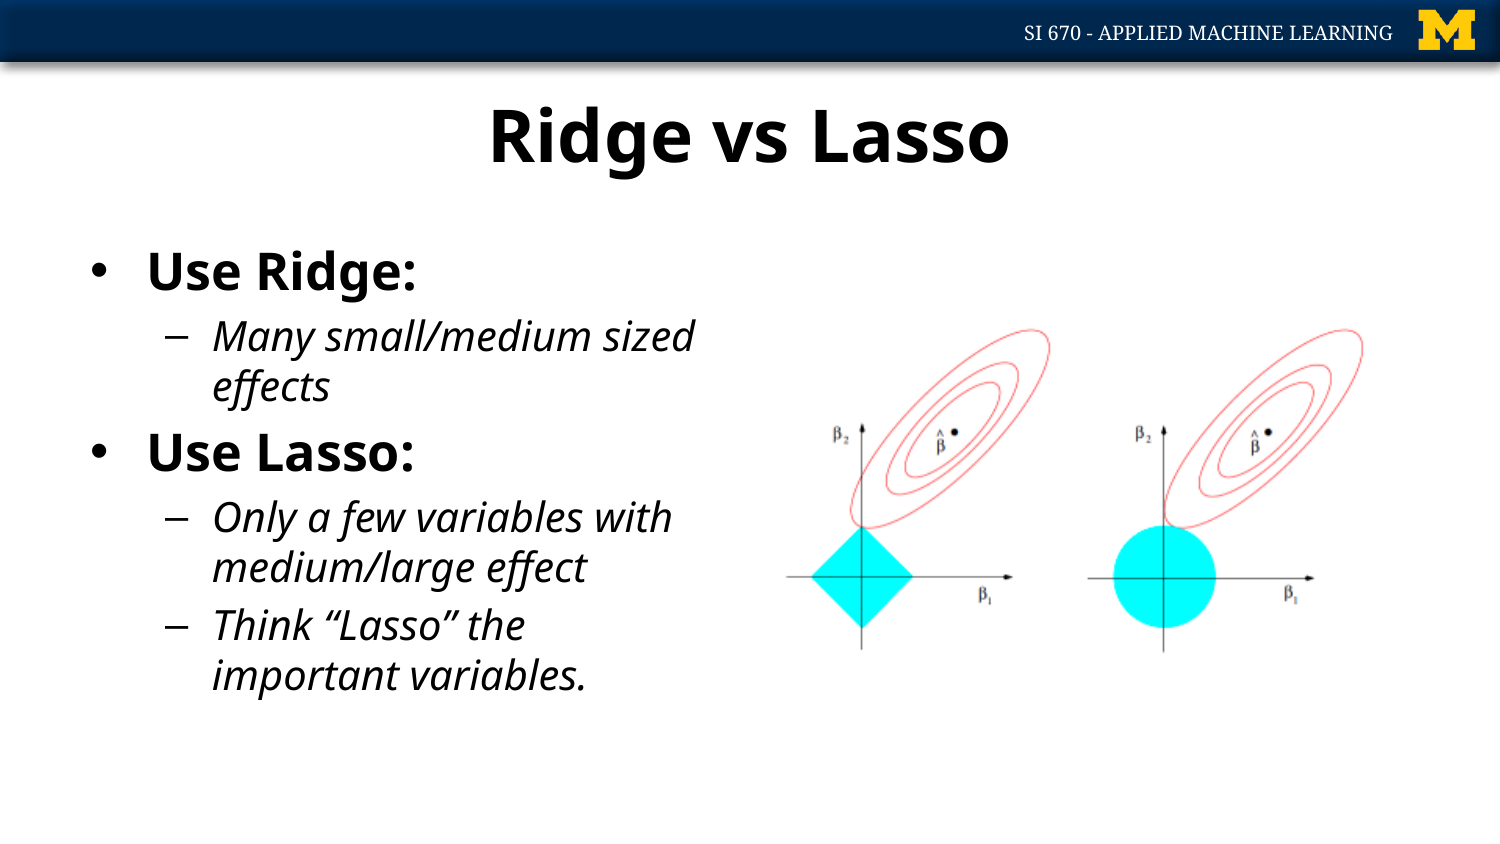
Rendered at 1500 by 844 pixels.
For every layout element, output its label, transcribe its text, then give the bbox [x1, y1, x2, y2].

title Ridge vs Lasso [58, 81, 1442, 197]
list Use Ridge: Many small/medium sized effects Use Lasso: Only a few variables with medium/large effect Think “Lasso” the important variables. [75, 231, 719, 772]
picture [0, 0, 1500, 844]
